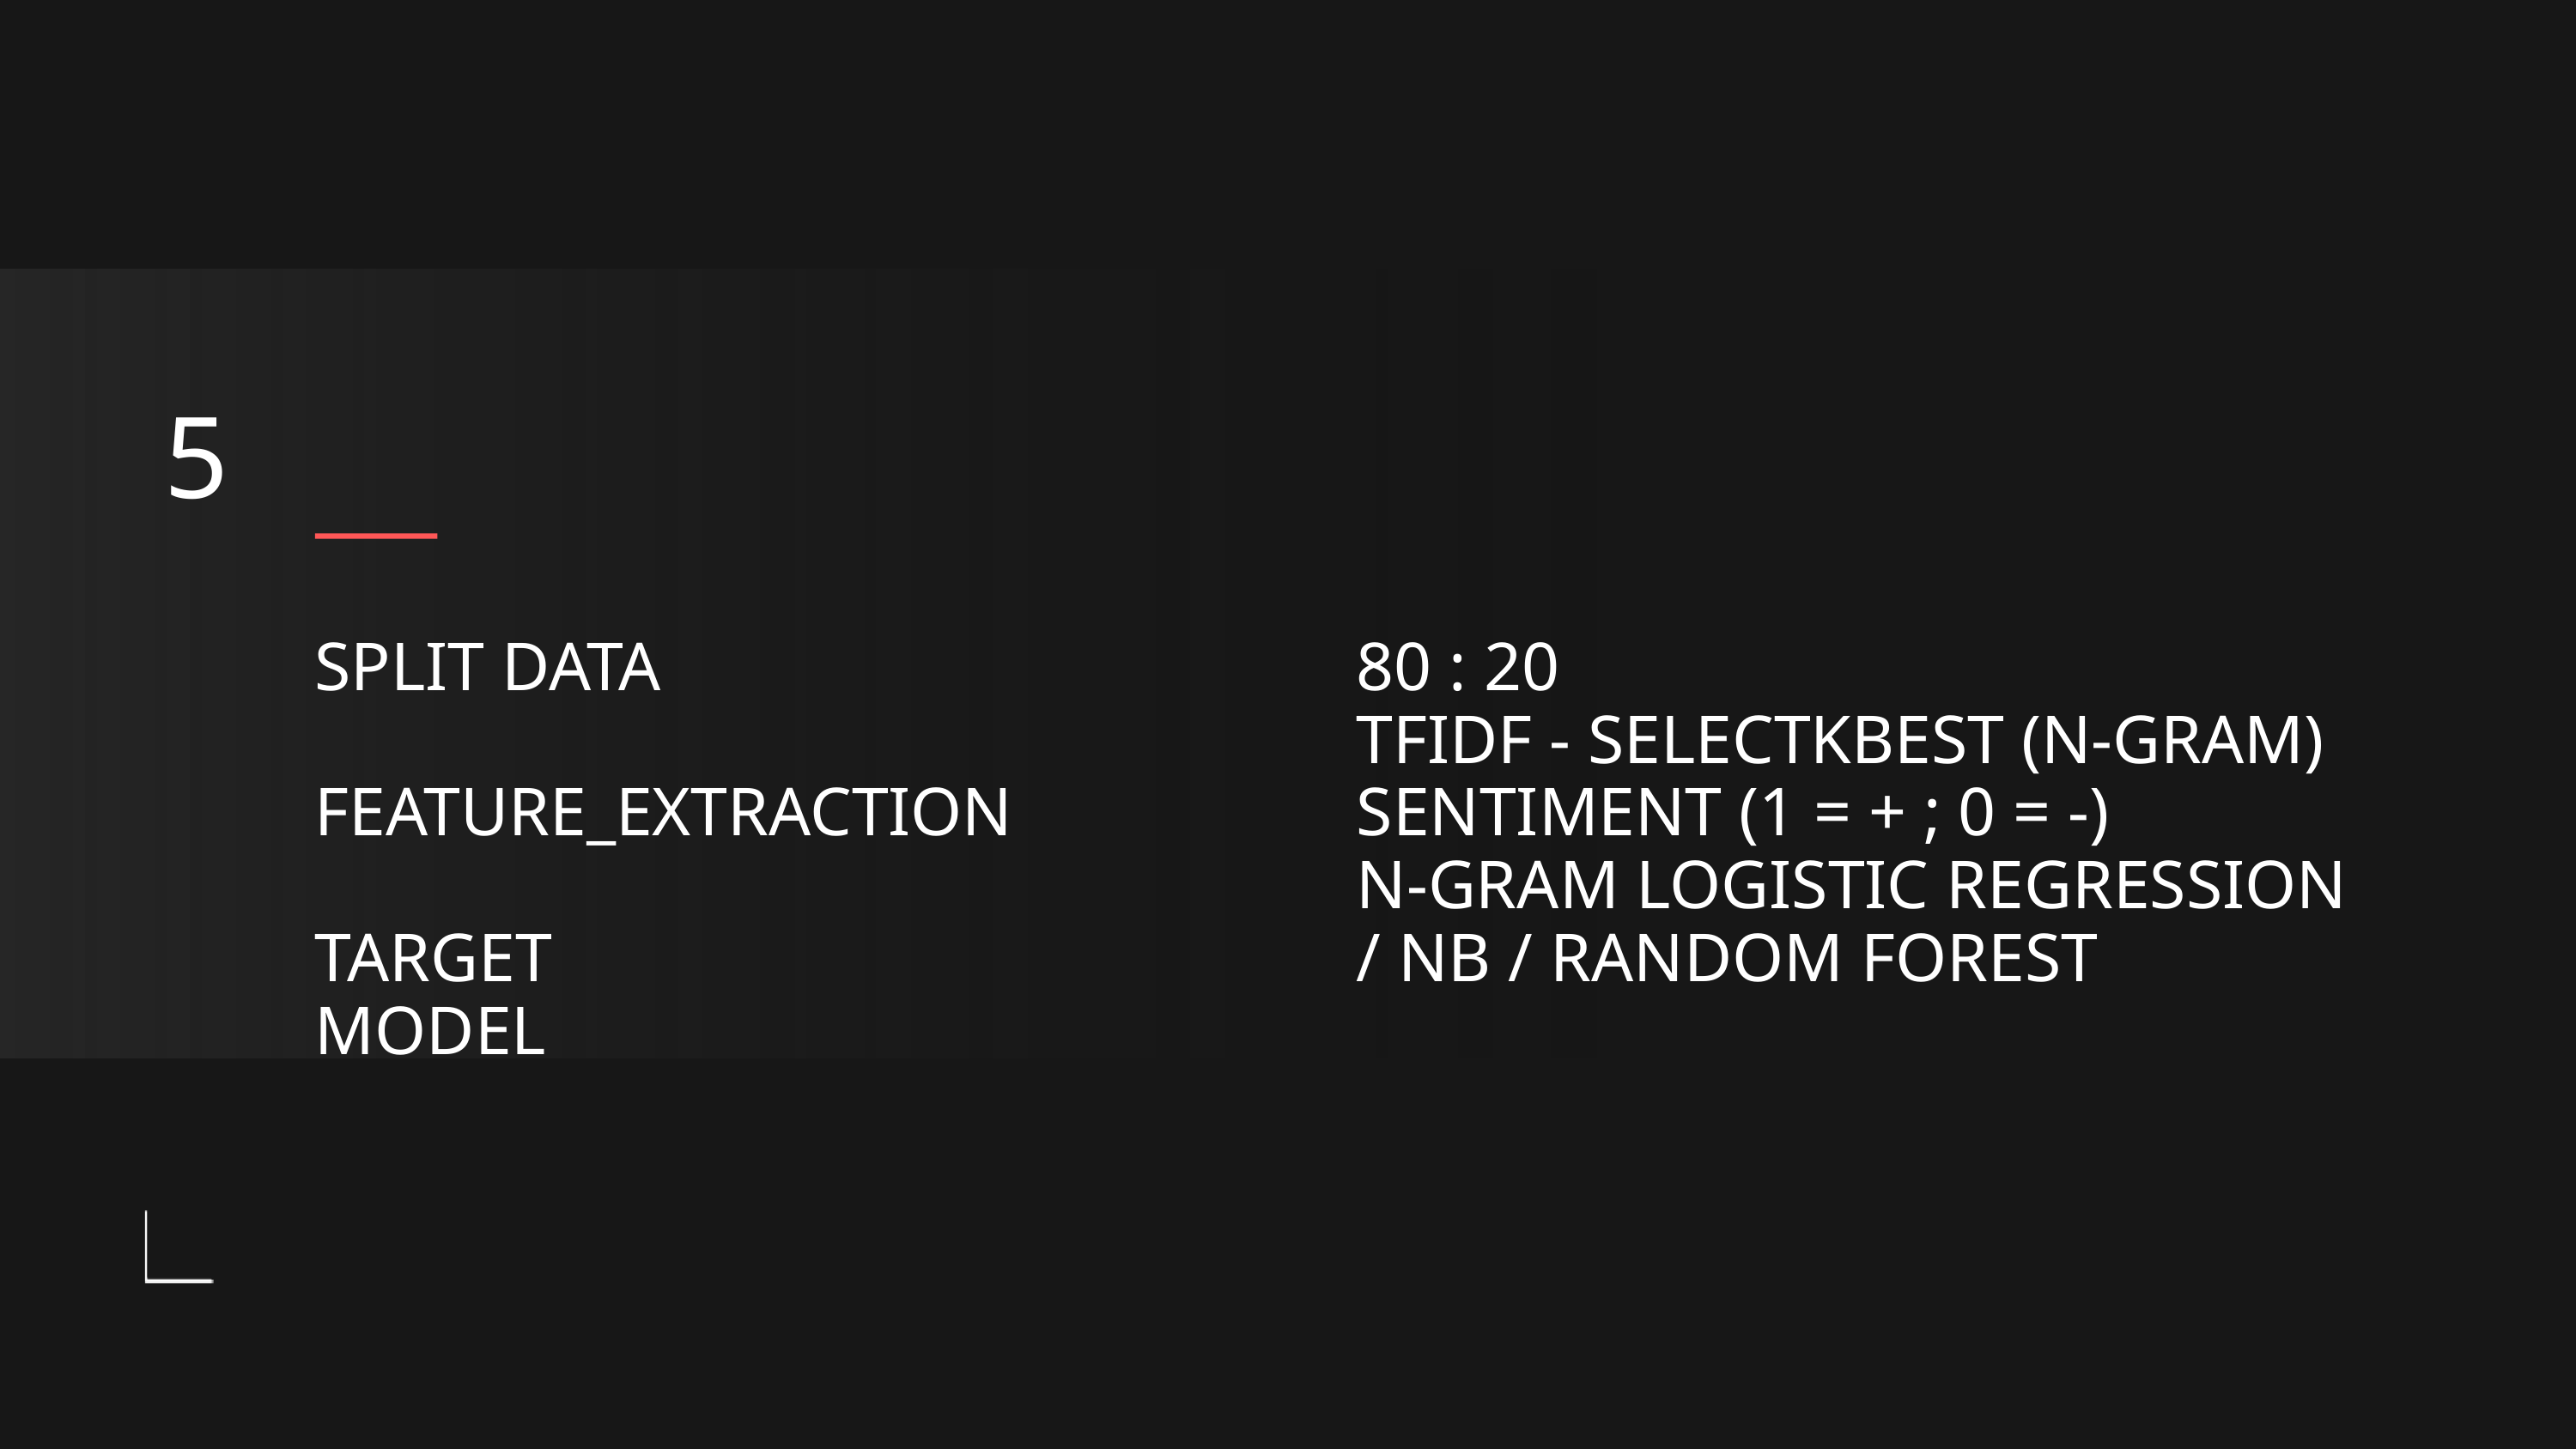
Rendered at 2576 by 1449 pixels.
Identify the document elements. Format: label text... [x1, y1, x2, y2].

text_box SPLIT DATA FEATURE_EXTRACTION TARGET MODEL [314, 630, 1160, 1068]
text_box [144, 1210, 214, 1283]
text_box 5 [164, 397, 263, 522]
text_box 80 : 20 TFIDF - SELECTKBEST (N-GRAM) SENTIMENT (1 = + ; 0 = -) N-GRAM LOGISTIC REGRESSION / NB / RANDOM FOREST [1356, 630, 2512, 995]
text_box [0, 269, 1598, 1058]
